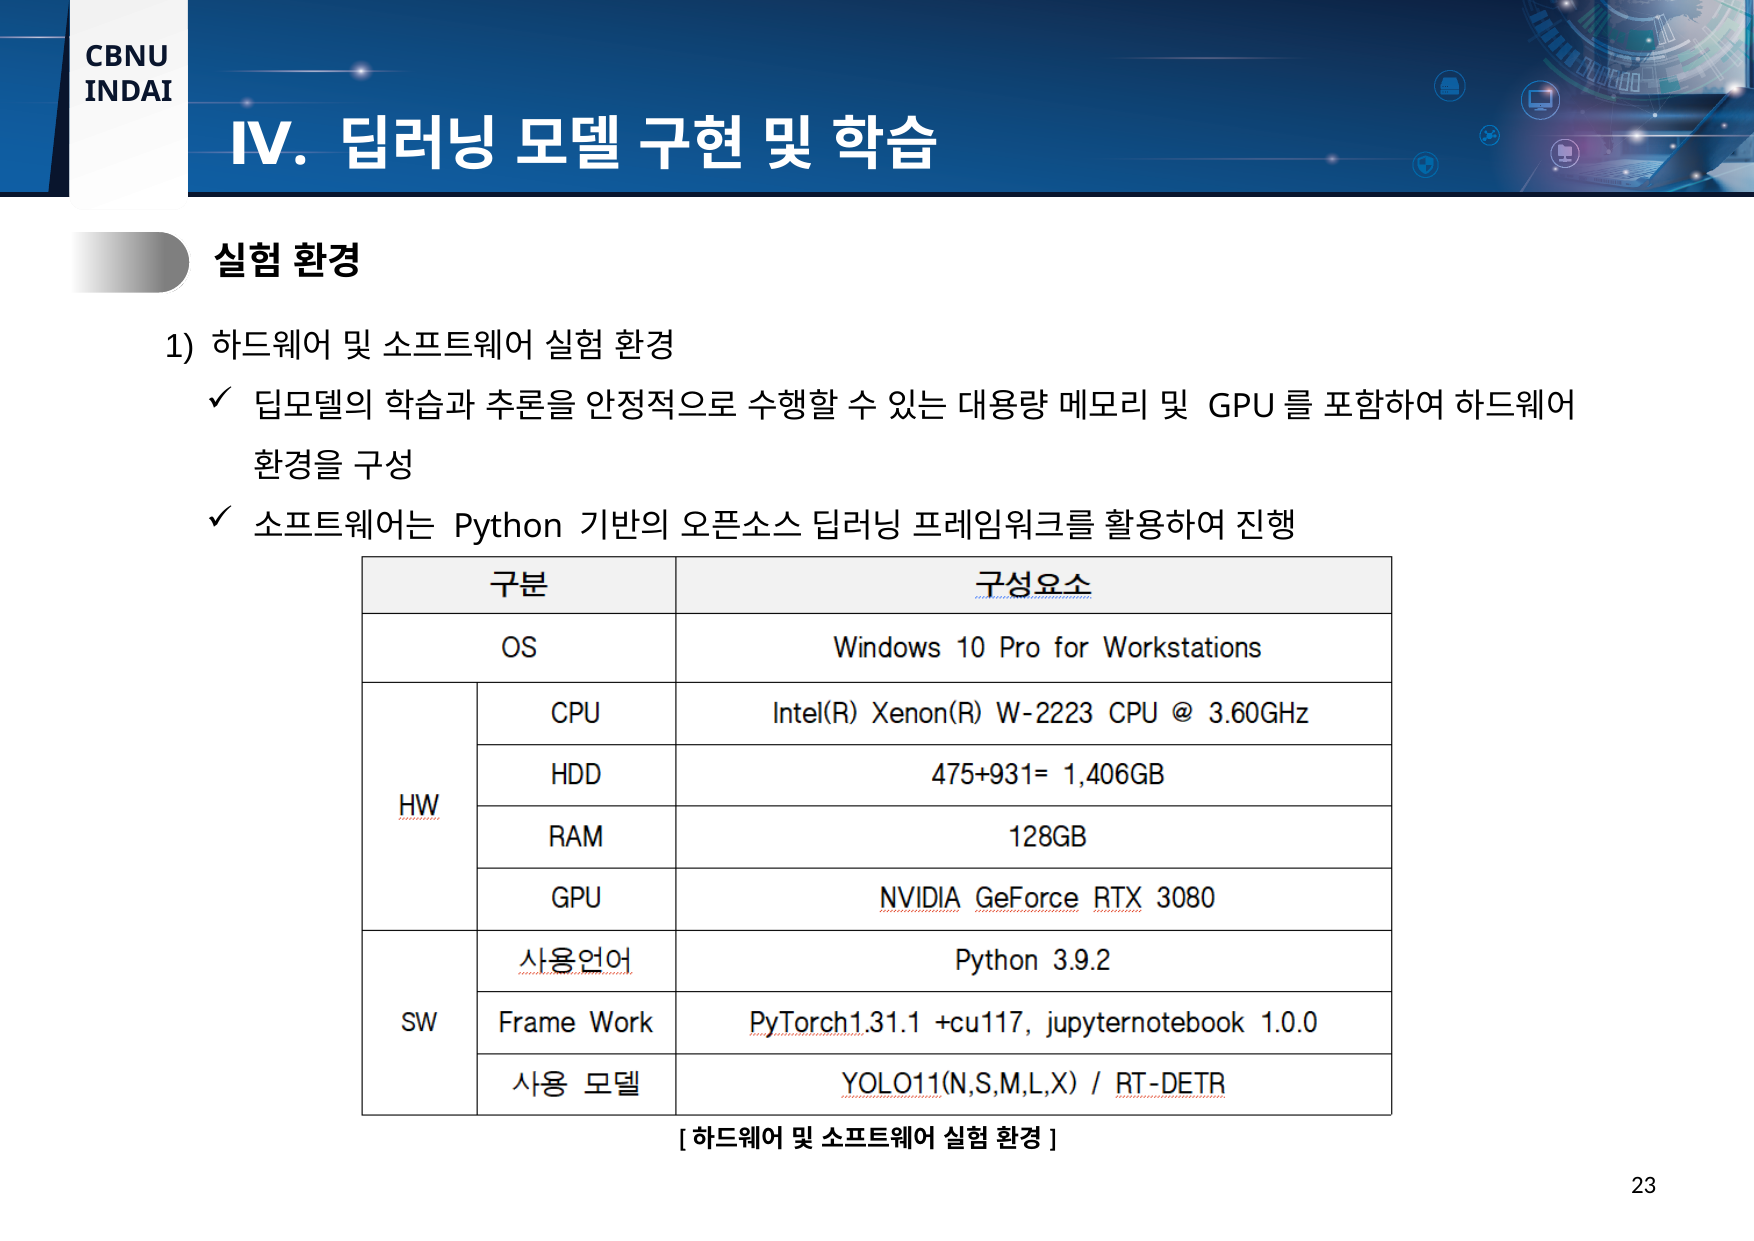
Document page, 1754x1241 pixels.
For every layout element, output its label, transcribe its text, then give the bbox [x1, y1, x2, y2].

picture [357, 554, 1397, 1119]
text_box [70, 230, 1109, 294]
text_box Ⅳ. 딥러닝 모델 구현 및 학습 [213, 98, 1522, 184]
text_box 1) 하드웨어 및 소프트웨어 실험 환경 딥모델의 학습과 추론을 안정적으로 수행할 수 있는 대용량 메모리 및 GPU를 포함하여 하드웨어 환경을 구성 소프트웨어는 Python 기반의 오픈소스 딥러닝 프레임워크를 활용하여 진행 [150, 297, 1687, 552]
picture [188, 0, 1754, 192]
text_box [하드웨어 및 소프트웨어 실험 환경] [551, 1119, 1184, 1161]
picture [0, 0, 69, 192]
text_box 23 [1616, 1160, 1752, 1206]
